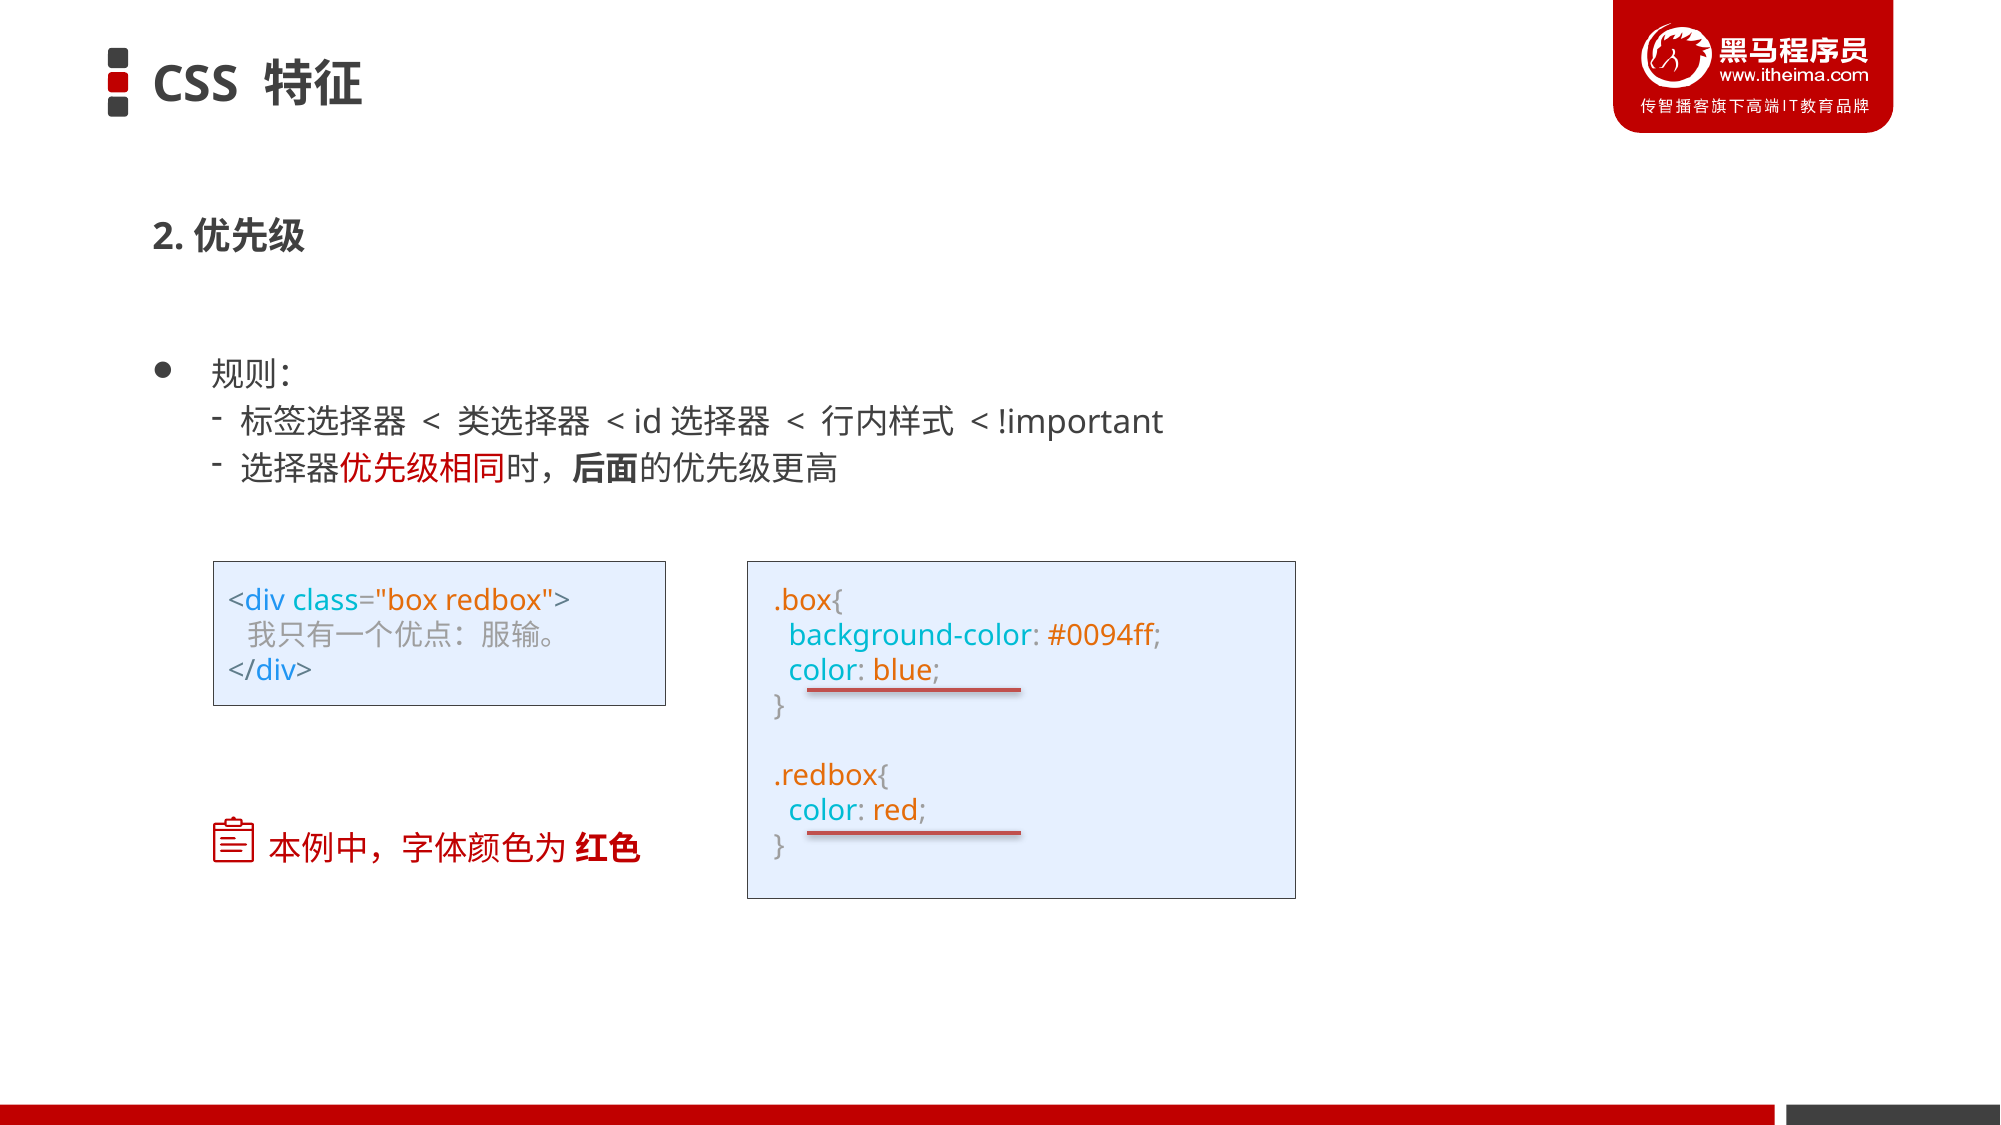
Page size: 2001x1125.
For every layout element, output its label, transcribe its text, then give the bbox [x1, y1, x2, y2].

picture [1616, 11, 1894, 125]
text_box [212, 799, 669, 880]
list 规则： 标签选择器 < 类选择器 < id选择器 < 行内样式 < !important 选择器优先级相同时，后面的优先级更高 [137, 326, 1250, 540]
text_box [747, 561, 1307, 899]
list 2.优先级 [137, 192, 531, 277]
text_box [212, 561, 666, 706]
title CSS 特征 [137, 38, 1577, 124]
